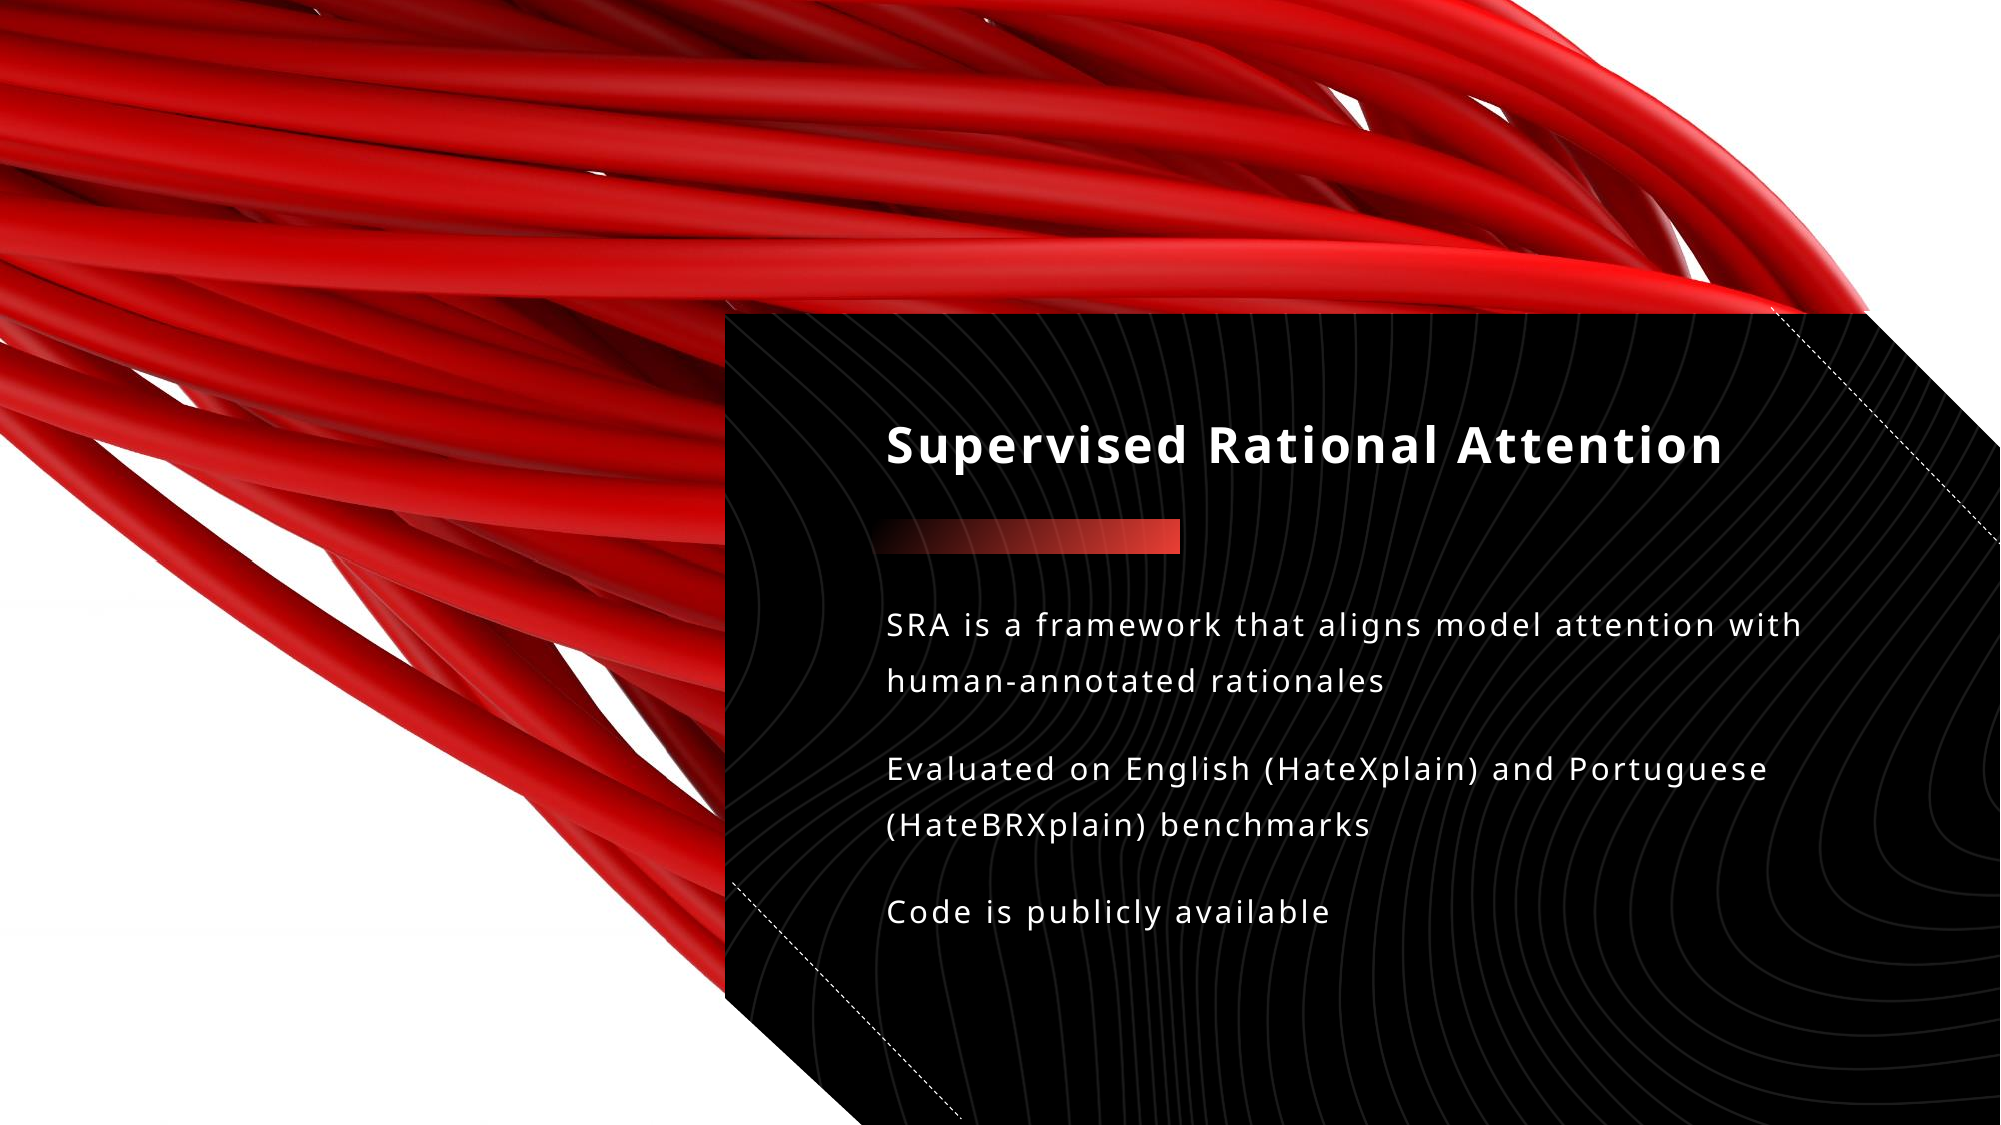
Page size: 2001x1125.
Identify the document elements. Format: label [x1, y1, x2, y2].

text_box [732, 882, 962, 1119]
picture [0, 0, 2000, 1125]
text_box [1771, 307, 2000, 544]
